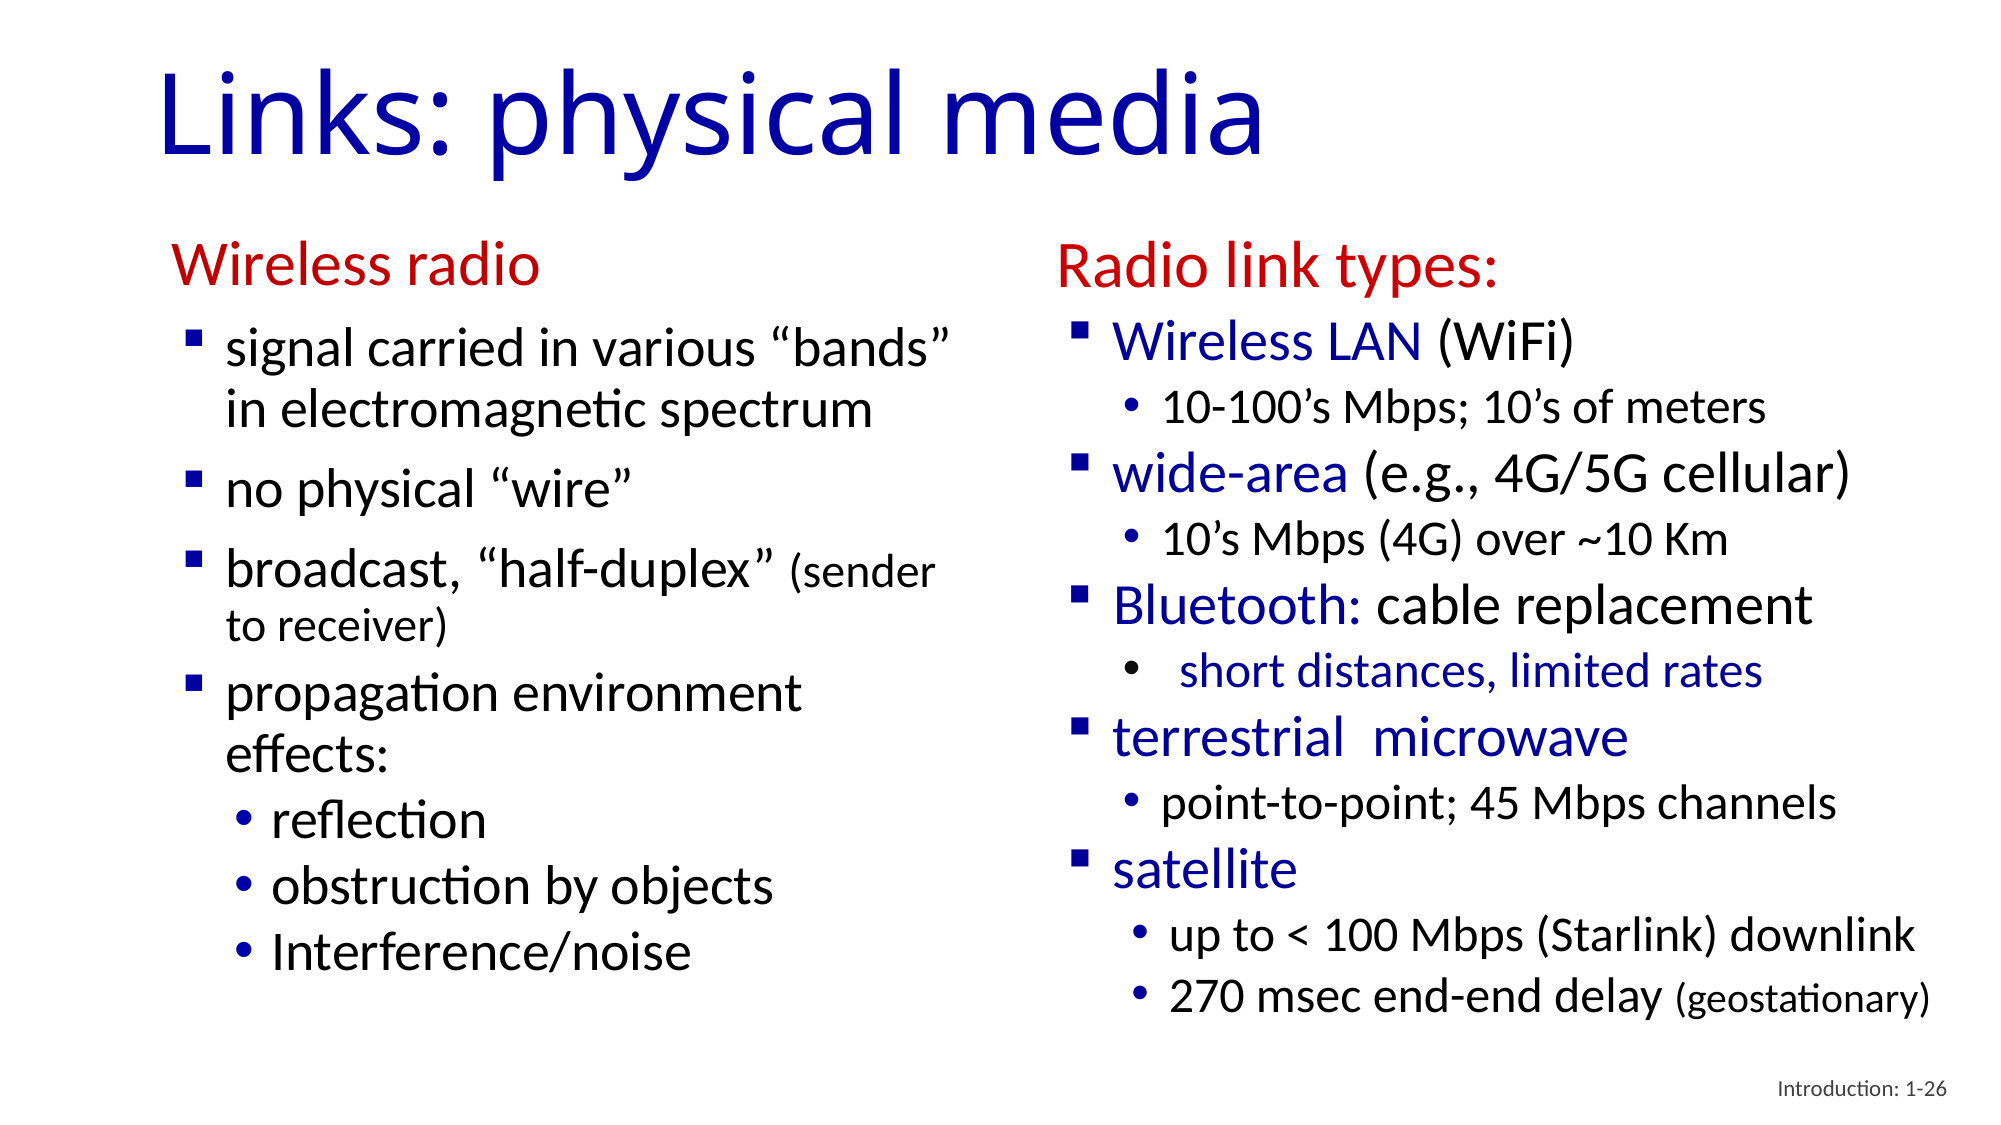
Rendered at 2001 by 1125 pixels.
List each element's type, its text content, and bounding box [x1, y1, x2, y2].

text_box Radio link types: Wireless LAN (WiFi) 10-100’s Mbps; 10’s of meters wide-area (e.g., 4G/5G cellular) 10’s Mbps (4G) over ~10 Km Bluetooth: cable replacement short distances, limited rates terrestrial microwave point-to-point; 45 Mbps channels satellite up to < 100 Mbps (Starlink) downlink 270 msec end-end delay (geostationary) [1041, 222, 1963, 1062]
slide_number Introduction: 1-26 [1512, 1056, 1963, 1117]
text_box Wireless radio signal carried in various “bands” in electromagnetic spectrum no physical “wire” broadcast, “half-duplex” (sender to receiver) propagation environment effects: reflection obstruction by objects Interference/noise [156, 222, 969, 1023]
title Links: physical media [139, 44, 1865, 192]
